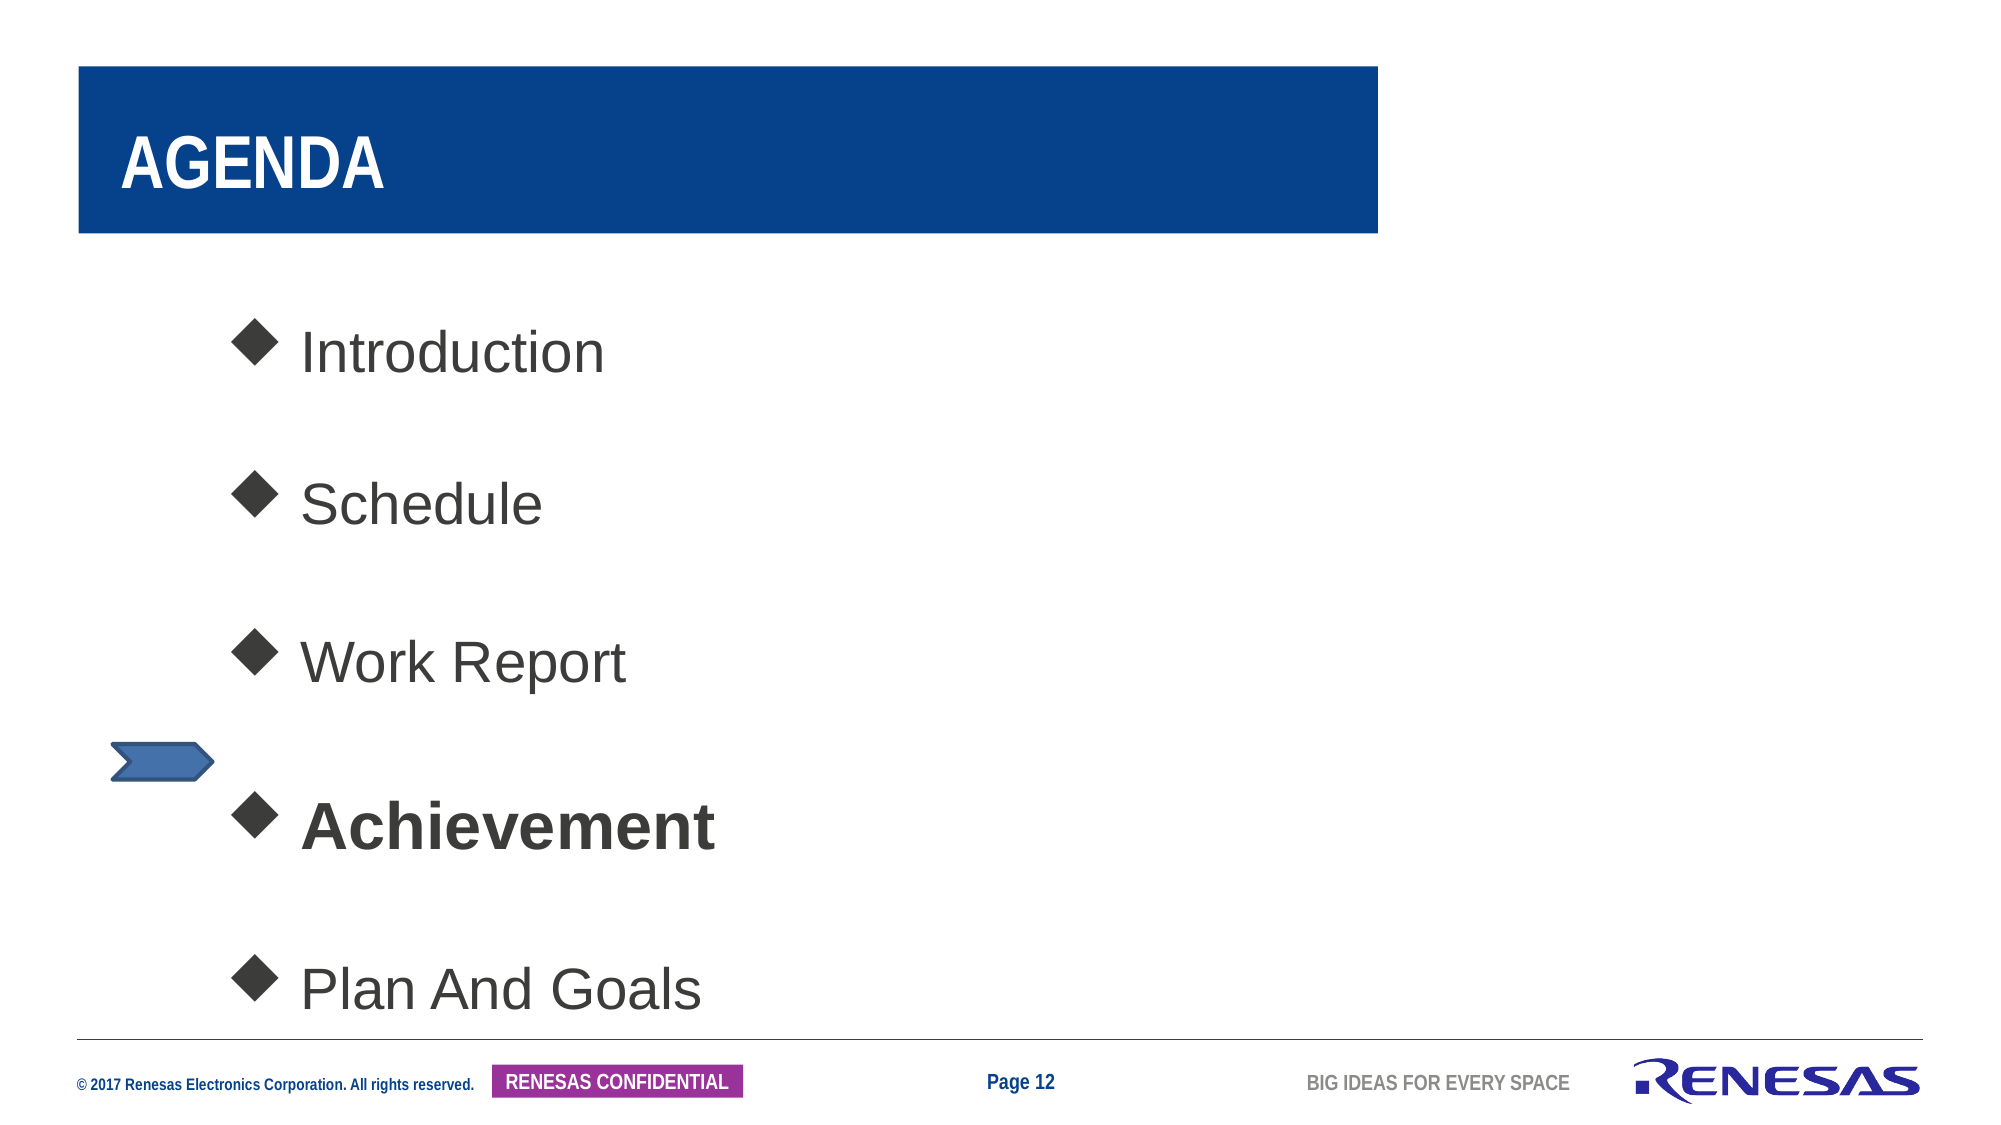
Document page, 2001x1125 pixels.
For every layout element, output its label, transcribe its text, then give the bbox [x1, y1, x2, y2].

picture [1631, 1056, 1923, 1106]
text_box [110, 741, 215, 782]
slide_number Page 12 [944, 1067, 1056, 1095]
list Introduction Schedule Work Report Achievement Plan And Goals [137, 314, 1235, 949]
text_box agenda [78, 66, 1378, 234]
